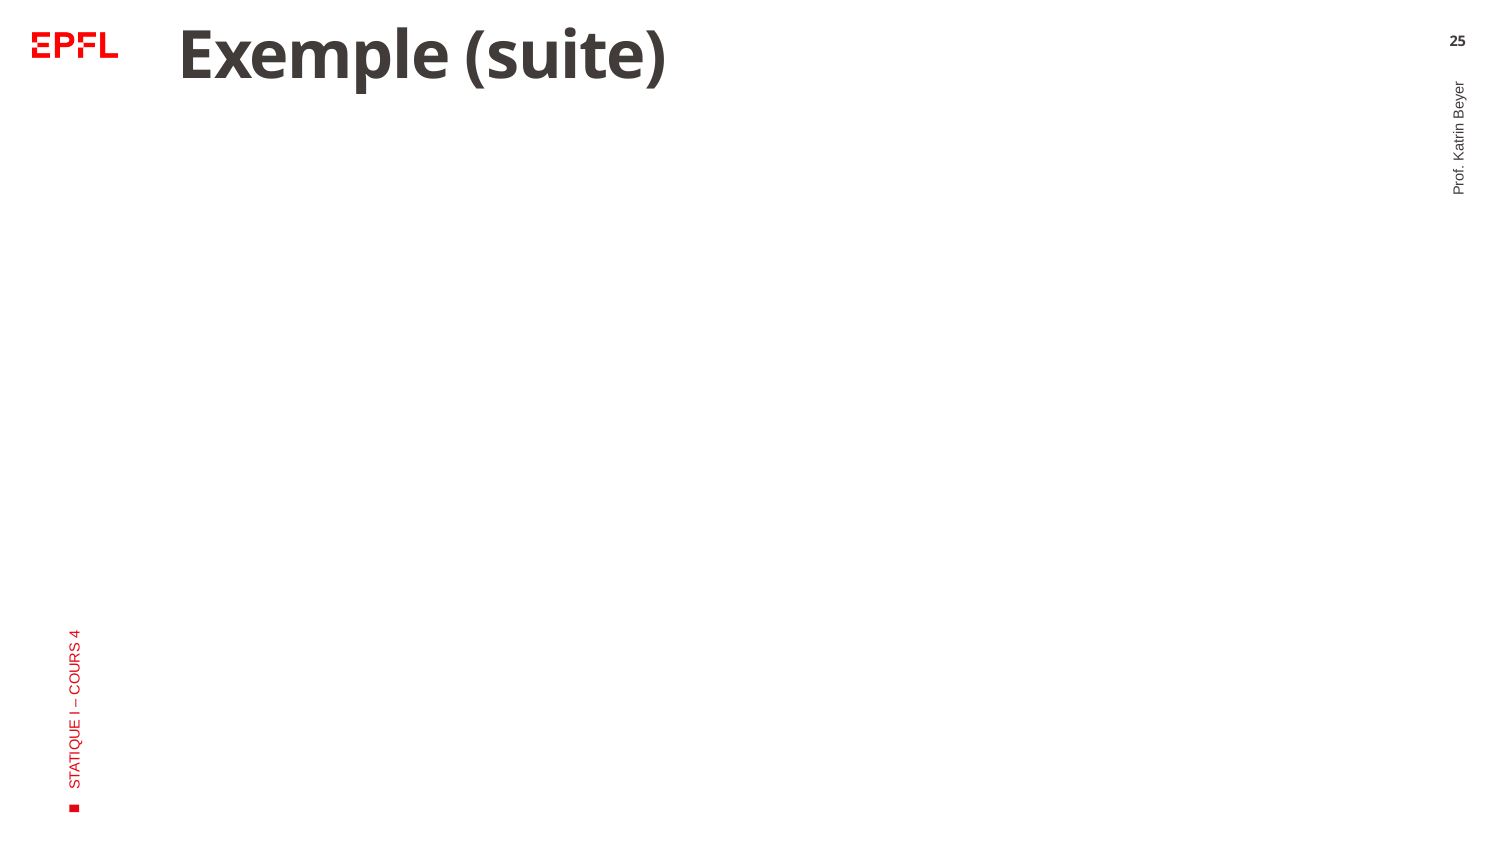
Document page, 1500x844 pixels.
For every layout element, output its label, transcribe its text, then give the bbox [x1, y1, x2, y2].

slide_number STATIQUE I – COURS 4 [0, 256, 149, 805]
footer Prof. Katrin Beyer [1415, 59, 1500, 641]
picture [21, 21, 129, 69]
slide_number 25 [1415, 32, 1500, 59]
title Exemple (suite) [148, 21, 1300, 198]
